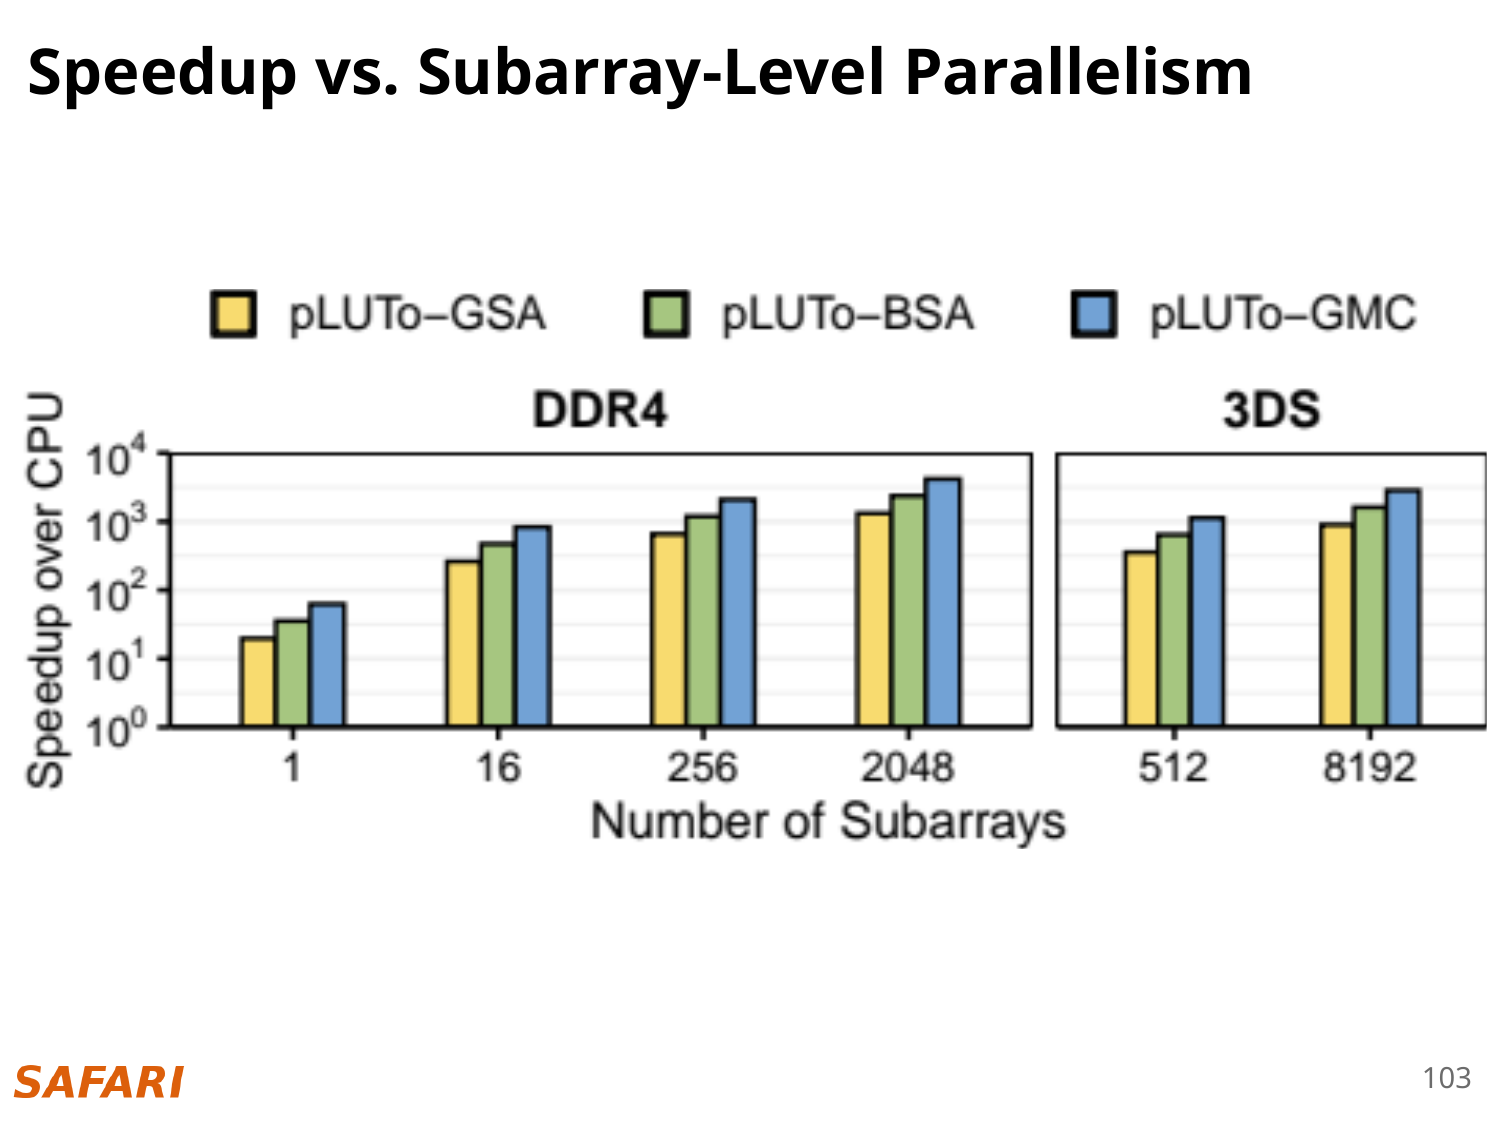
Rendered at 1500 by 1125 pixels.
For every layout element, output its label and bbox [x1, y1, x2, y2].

list [13, 289, 1487, 849]
title [12, 13, 1488, 135]
picture [12, 1056, 190, 1108]
slide_number [1149, 1052, 1487, 1112]
